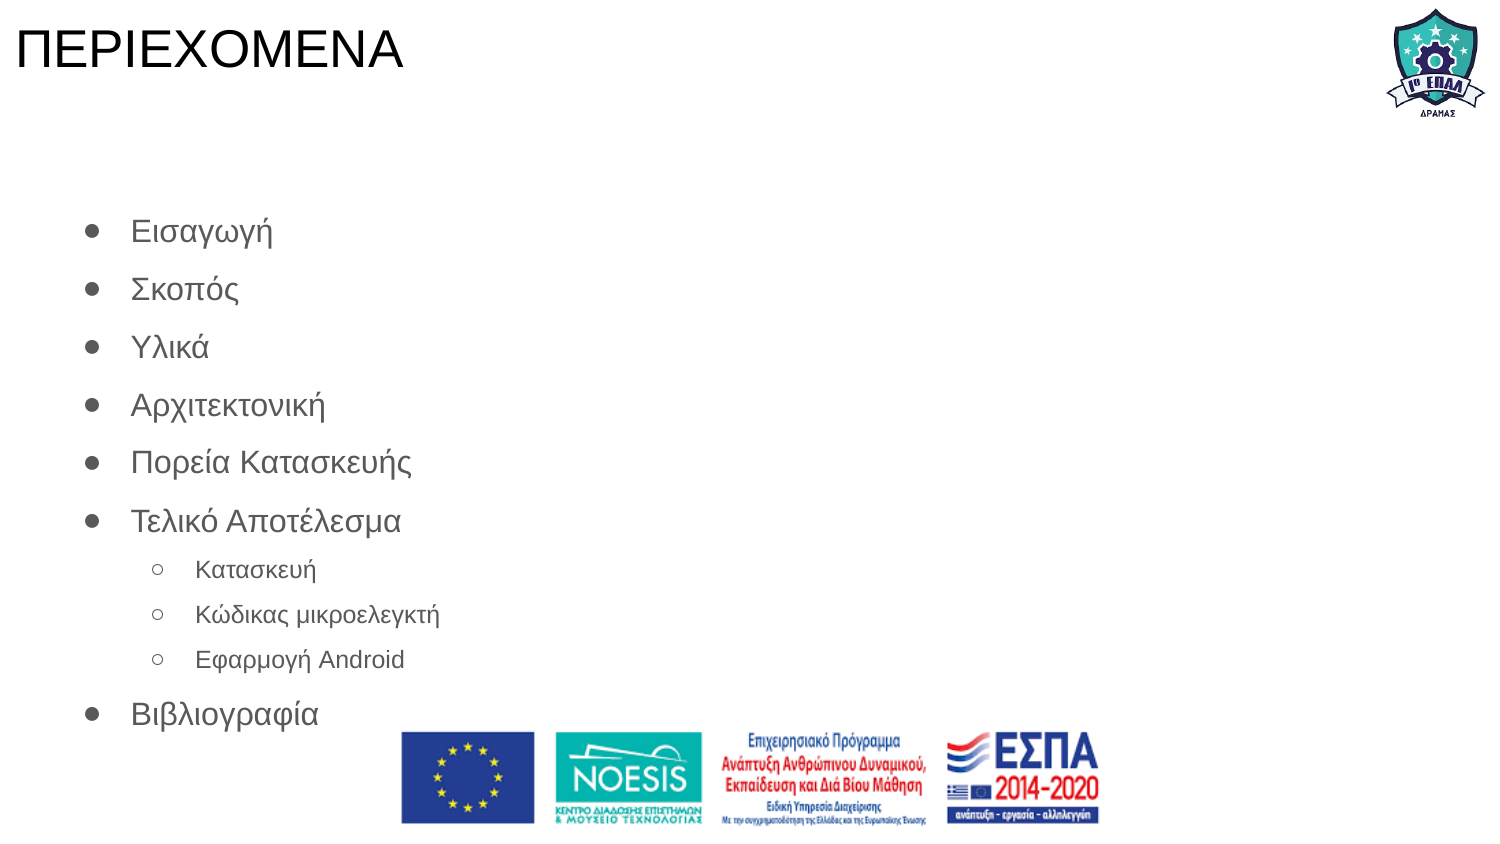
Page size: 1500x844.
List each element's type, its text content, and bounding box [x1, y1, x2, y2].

picture [1371, 0, 1500, 129]
picture [383, 713, 1116, 843]
title ΠΕΡΙΕΧΟΜΕΝΑ [0, 0, 1369, 94]
list Εισαγωγή Σκοπός Υλικά Αρχιτεκτονική Πορεία Κατασκευής Τελικό Αποτέλεσμα Κατασκευή Κώδικας μικροελεγκτή Εφαρμογή Android Βιβλιογραφία [51, 189, 1449, 750]
